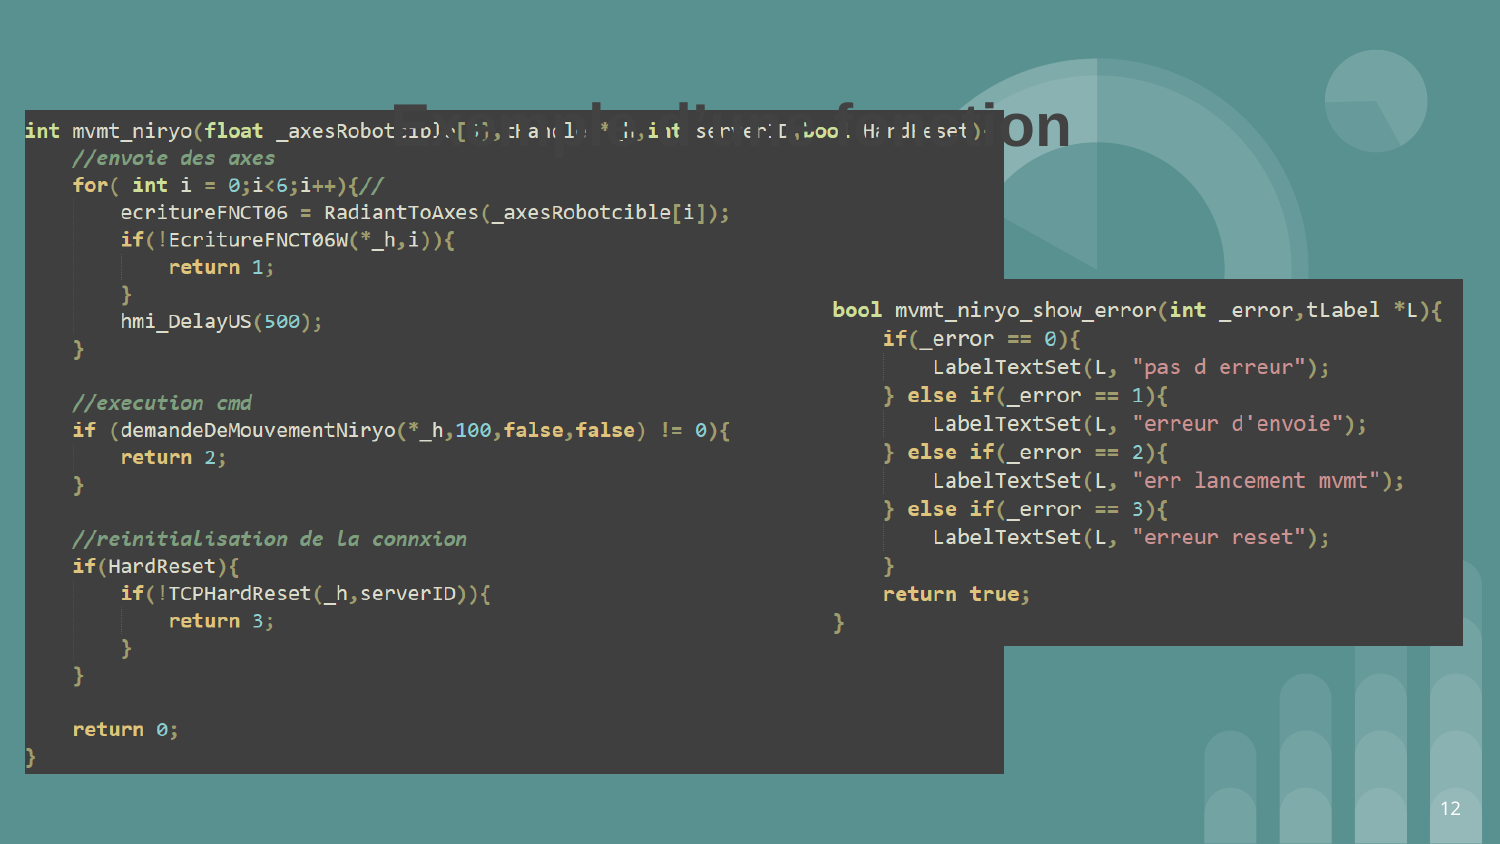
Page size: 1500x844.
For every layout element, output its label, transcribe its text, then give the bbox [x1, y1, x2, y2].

slide_number ‹#› [1386, 777, 1477, 842]
picture [25, 110, 1464, 775]
title Exemple d’une fonction [76, 0, 1387, 252]
